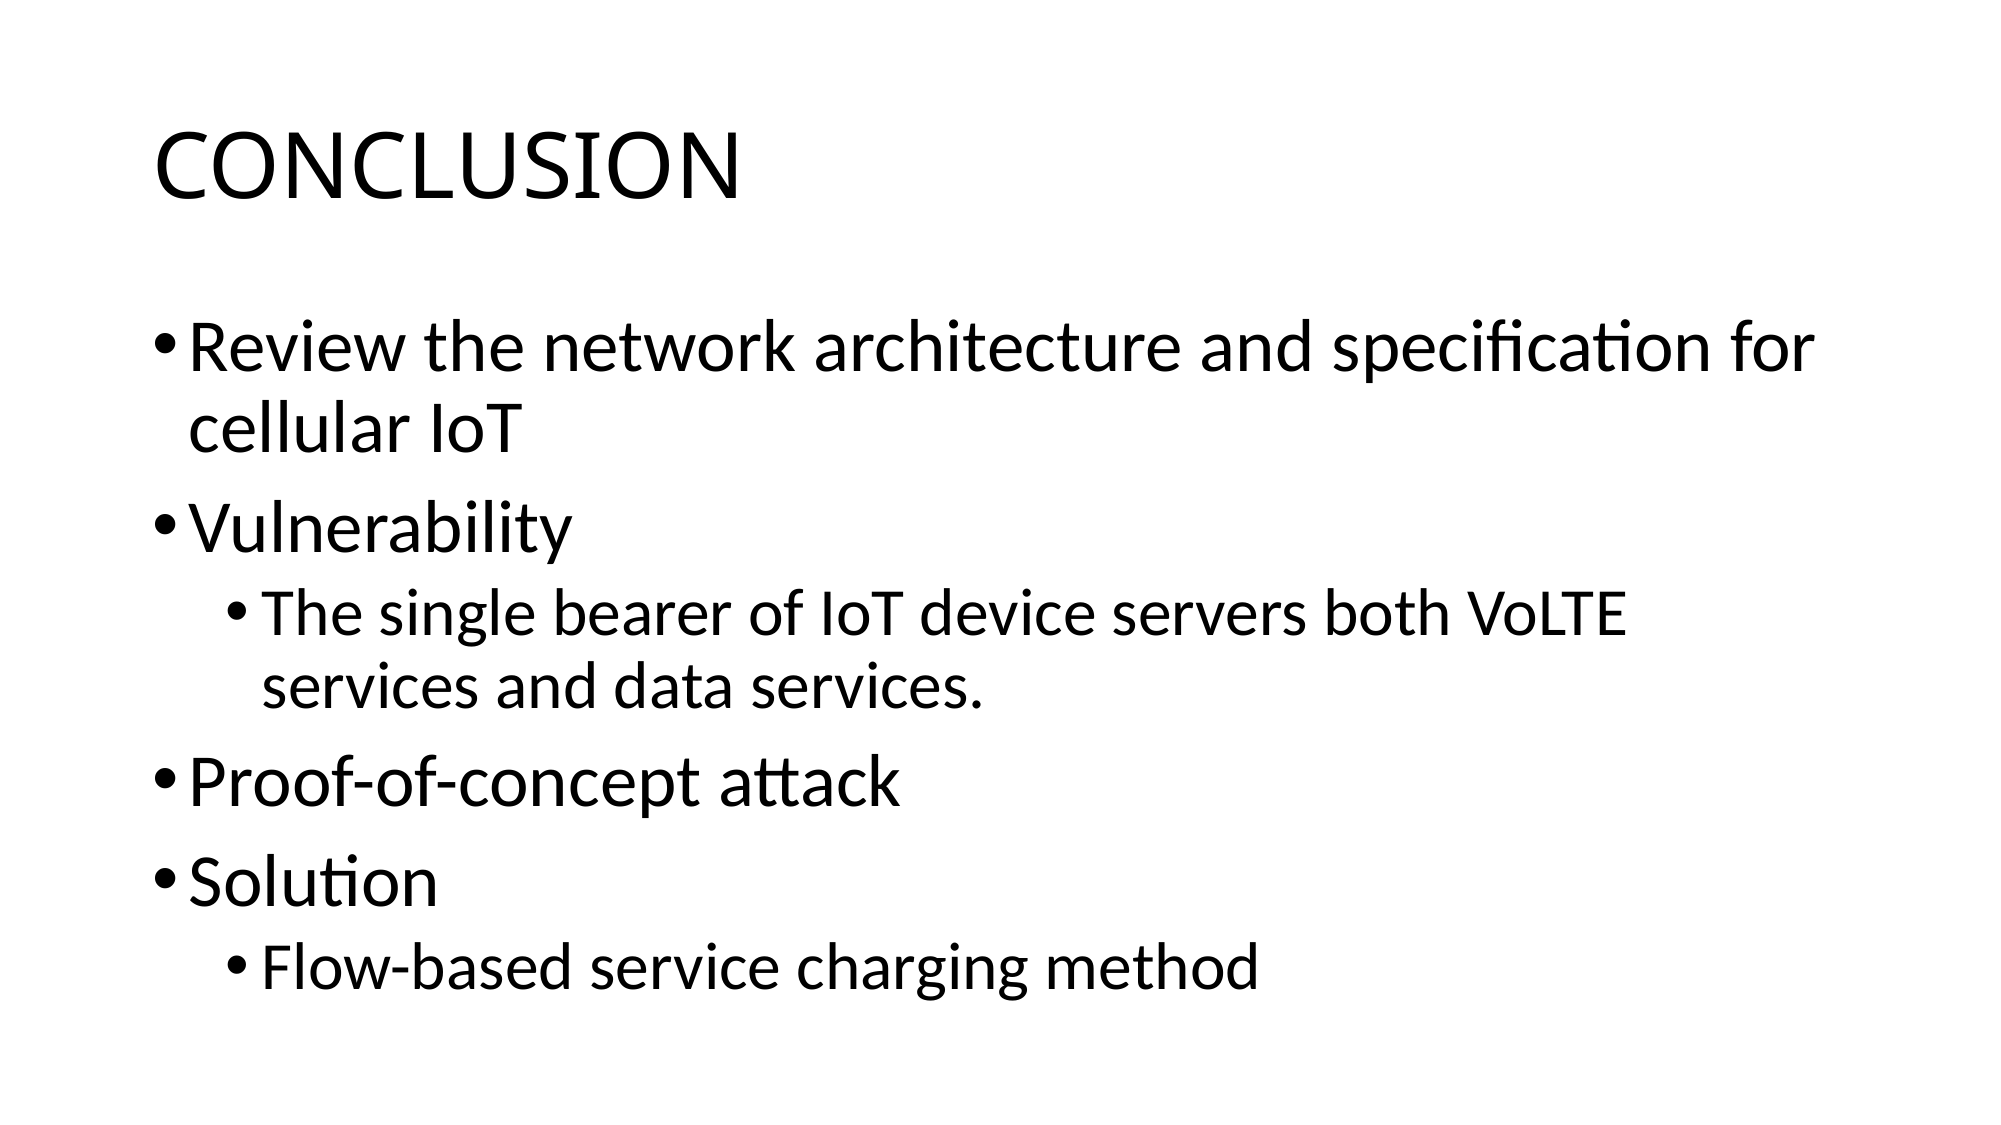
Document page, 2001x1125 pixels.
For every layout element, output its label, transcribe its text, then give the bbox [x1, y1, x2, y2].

title CONCLUSION [137, 59, 1863, 278]
list Review the network architecture and specification for cellular IoT Vulnerability The single bearer of IoT device servers both VoLTE services and data services. Proof-of-concept attack Solution Flow-based service charging method [137, 299, 1863, 1014]
